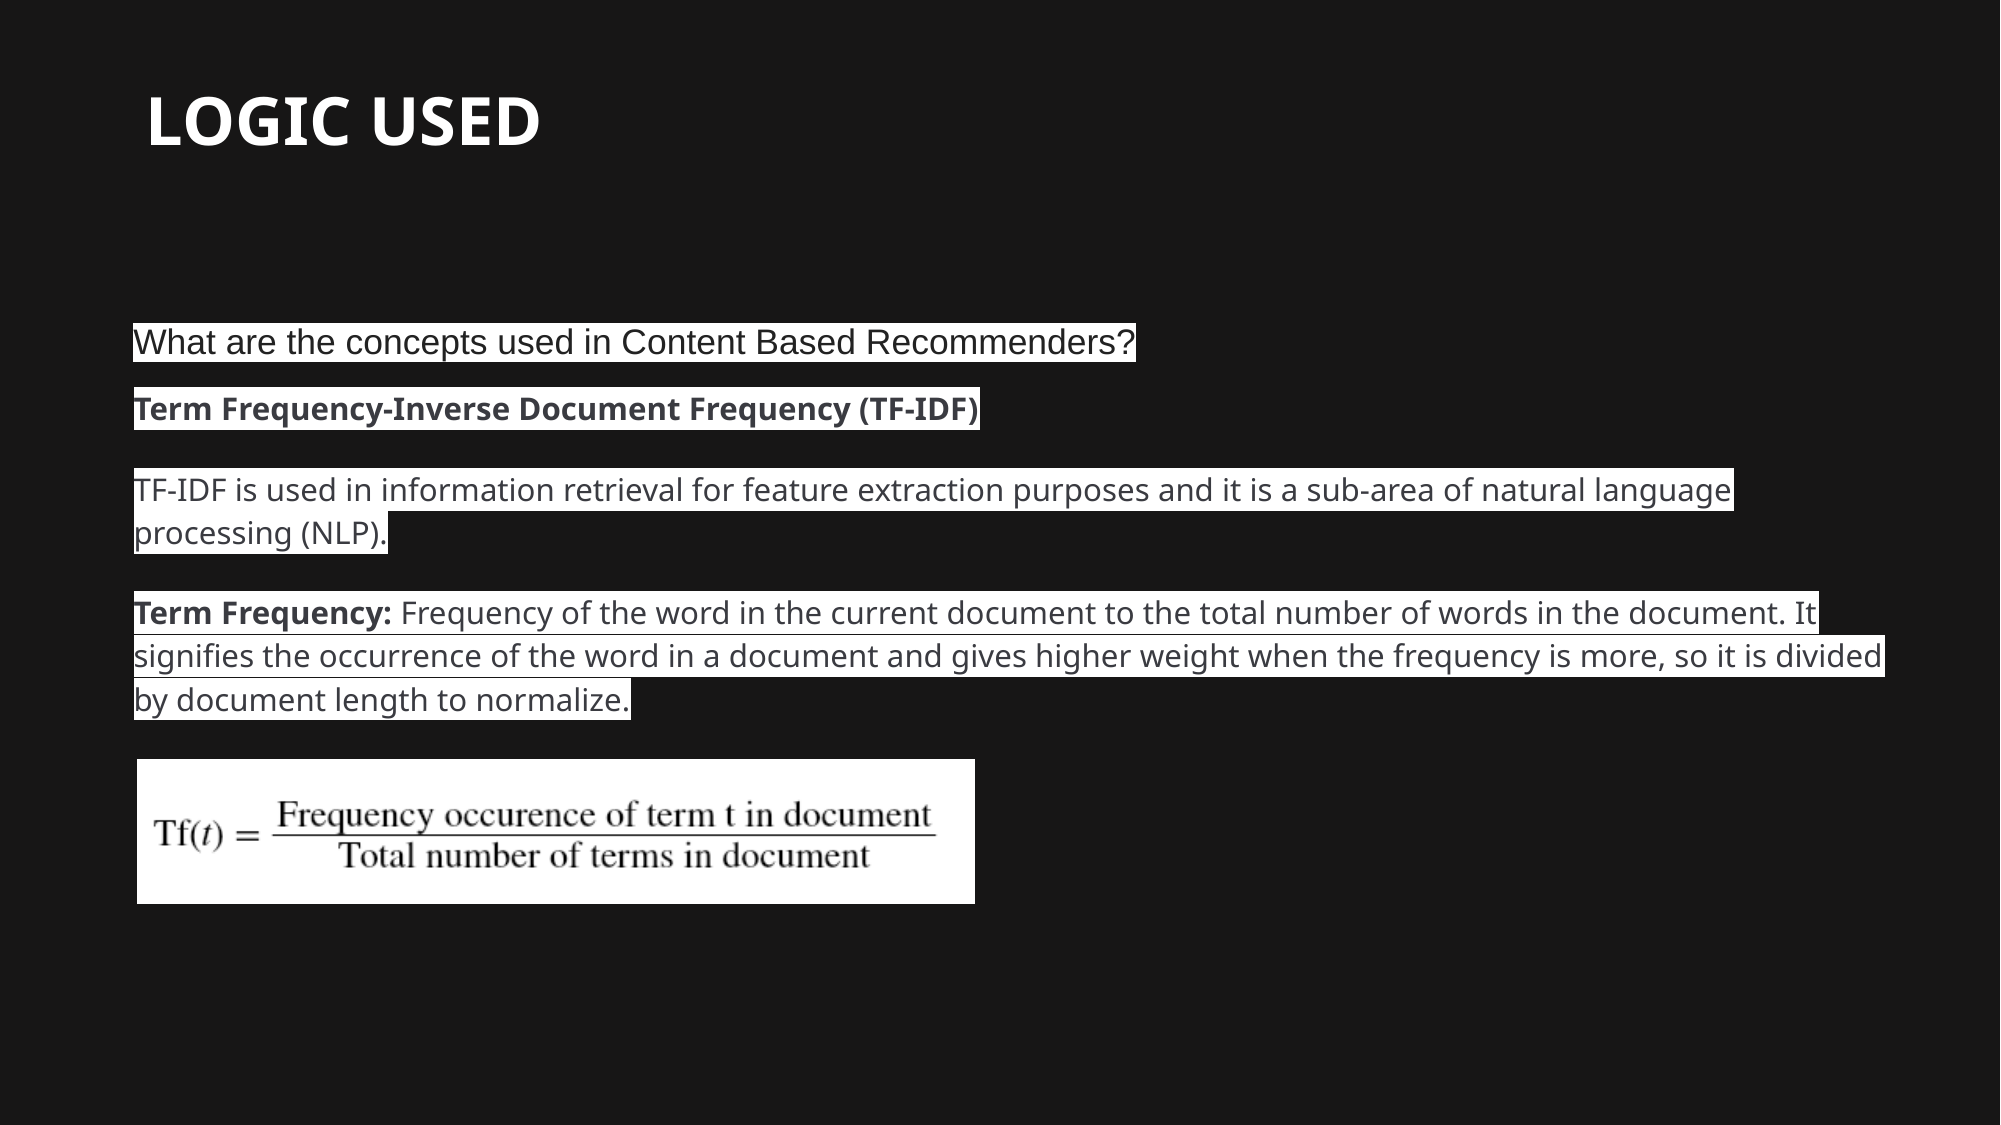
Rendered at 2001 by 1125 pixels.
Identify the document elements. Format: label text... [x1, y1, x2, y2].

text_box Term Frequency-Inverse Document Frequency (TF-IDF) TF-IDF is used in information retrieval for feature extraction purposes and it is a sub-area of natural language processing (NLP). Term Frequency: Frequency of the word in the current document to the total number of words in the document. It signifies the occurrence of the word in a document and gives higher weight when the frequency is more, so it is divided by document length to normalize. [118, 368, 1916, 733]
text_box What are the concepts used in Content Based Recommenders? [118, 295, 1844, 368]
text_box LOGIC USED [130, 70, 1857, 166]
picture [137, 759, 976, 904]
